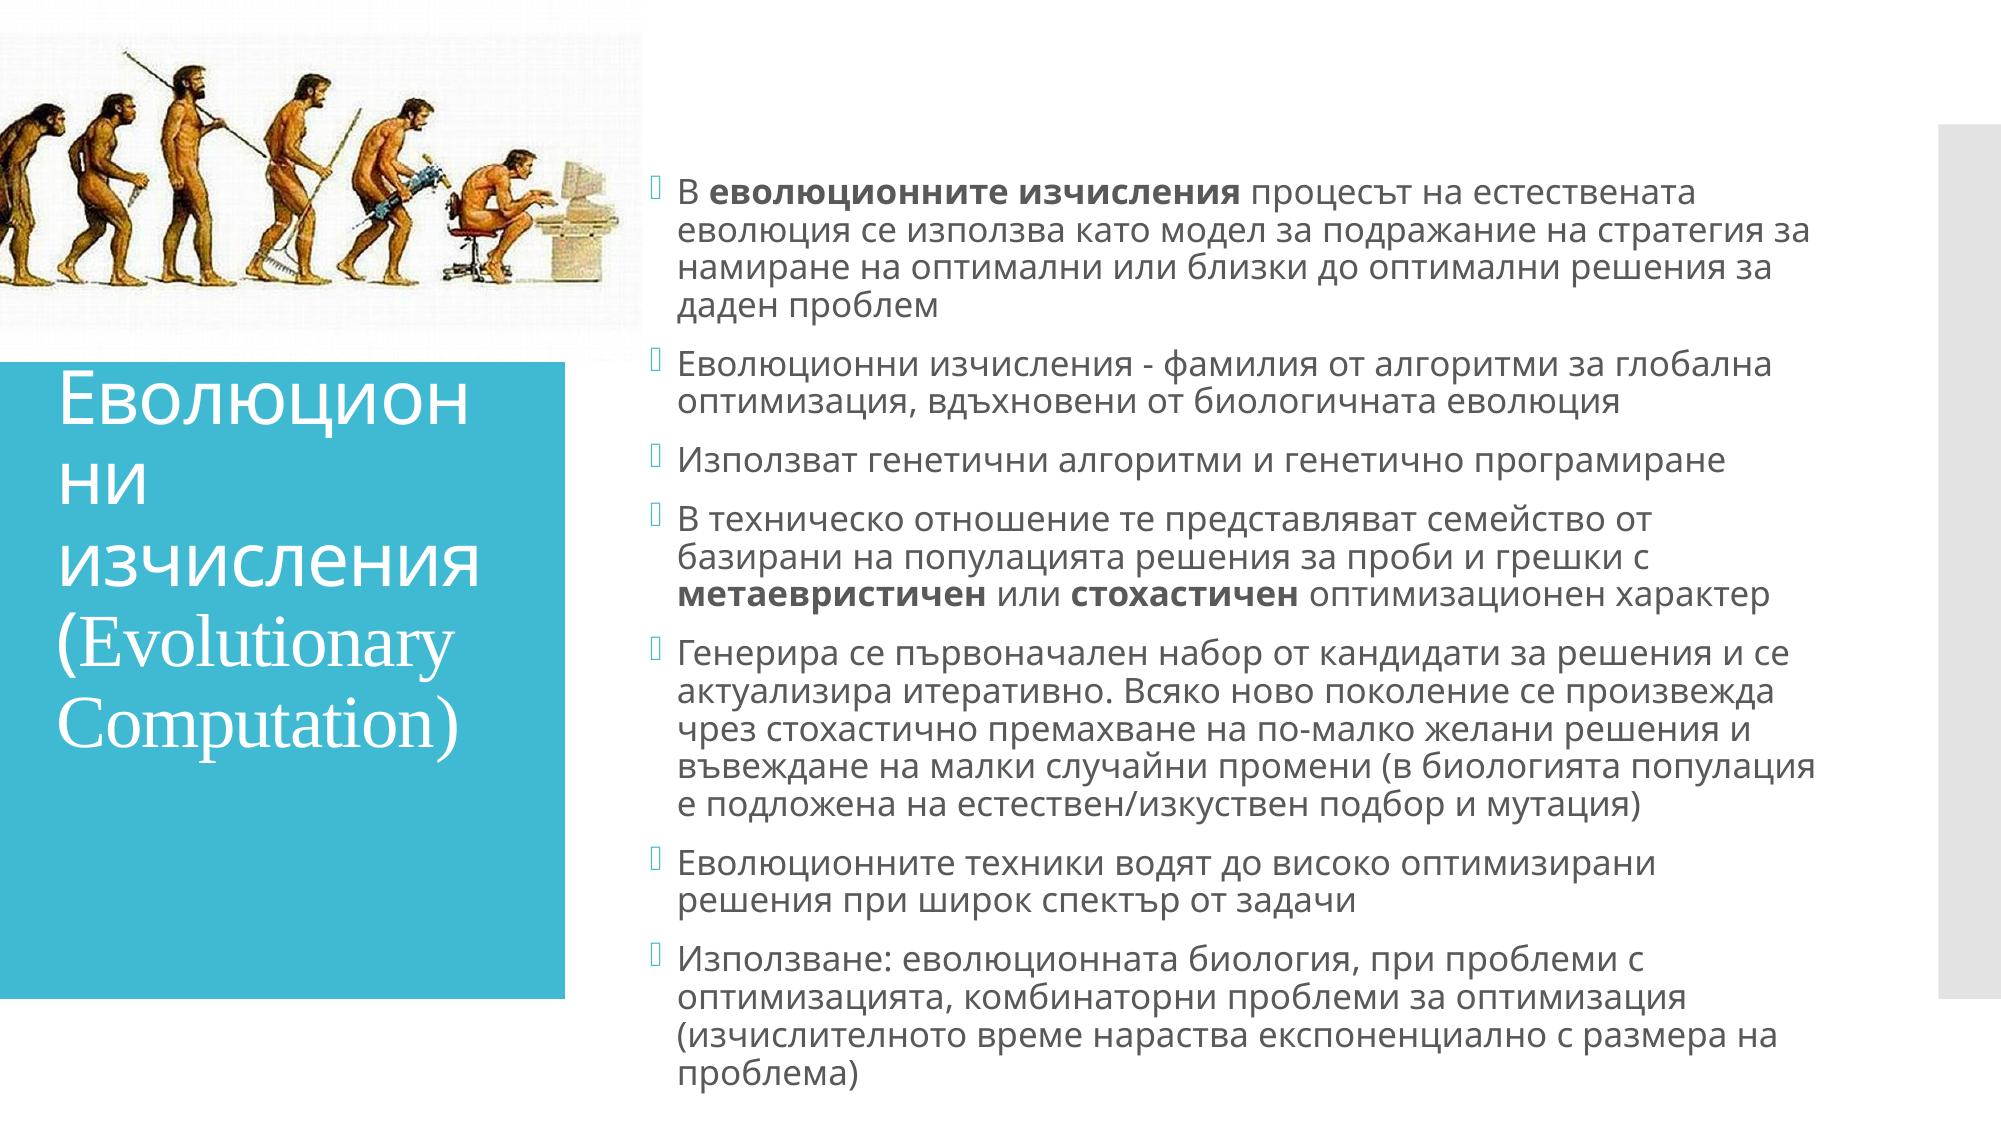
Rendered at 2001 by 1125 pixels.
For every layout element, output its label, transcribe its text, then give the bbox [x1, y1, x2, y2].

list В еволюционните изчисления процесът на естествената еволюция се използва като модел за подражание на стратегия за намиране на оптимални или близки до оптимални решения за даден проблем Еволюционни изчисления - фамилия от алгоритми за глобална оптимизация, вдъхновени от биологичната еволюция Използват генетични алгоритми и генетично програмиране В техническо отношение те представляват семейство от базирани на популацията решения за проби и грешки с метаевристичен или стохастичен оптимизационен характер Генерира се първоначален набор от кандидати за решения и се актуализира итеративно. Всяко ново поколение се произвежда чрез стохастично премахване на по-малко желани решения и въвеждане на малки случайни промени (в биологията популация е подложена на естествен/изкуствен подбор и мутация) Еволюционните техники водят до високо оптимизирани решения при широк спектър от задачи Използване: еволюционната биология, при проблеми с оптимизацията, комбинаторни проблеми за оптимизация (изчислителното време нараства експоненциално с размера на проблема) [634, 141, 1835, 1125]
picture [0, 0, 643, 362]
title Еволюционни изчисления (Evolutionary Computation) [41, 362, 525, 940]
